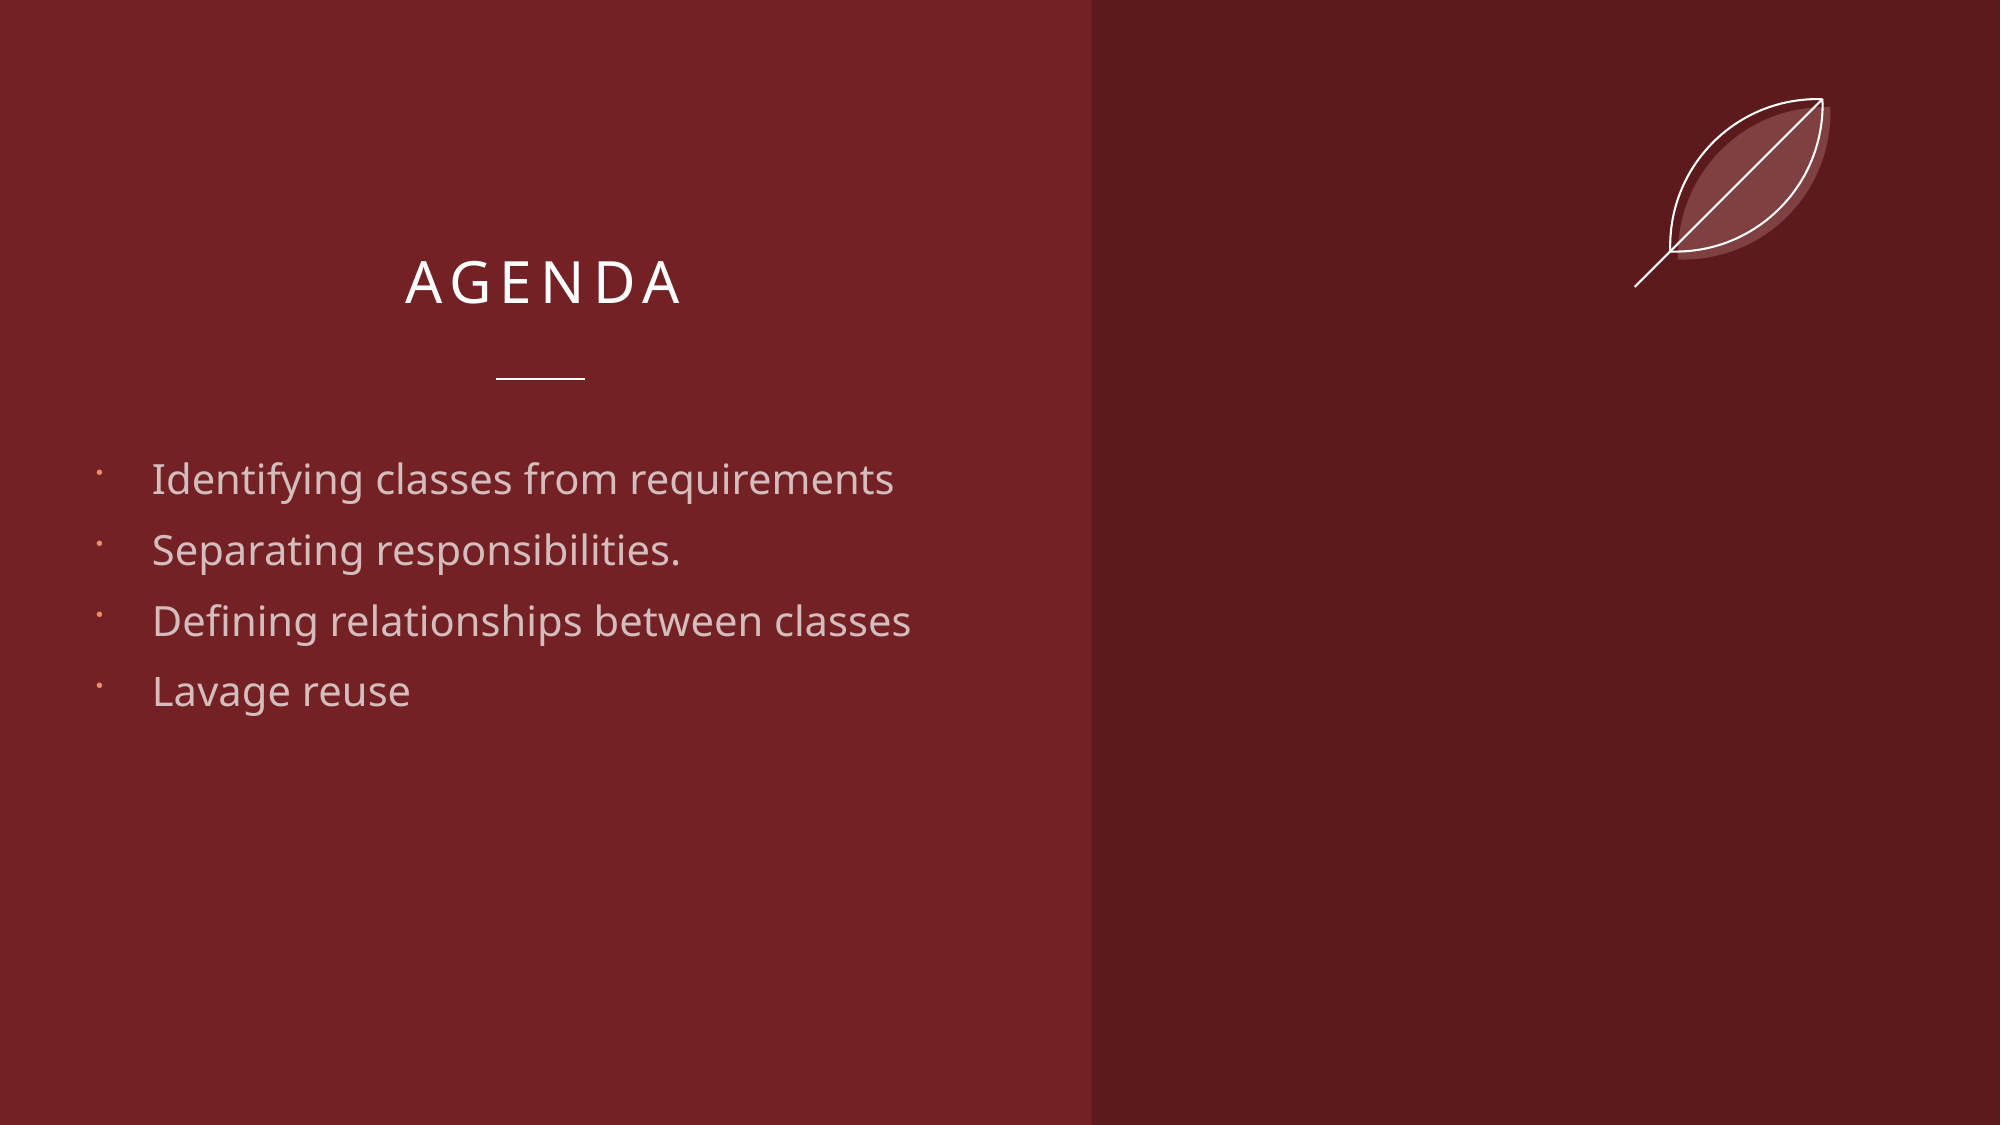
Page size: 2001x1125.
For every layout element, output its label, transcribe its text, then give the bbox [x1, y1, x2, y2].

title Agenda [92, 90, 993, 315]
list Identifying classes from requirements Separating responsibilities. Defining relationships between classes Lavage reuse [92, 452, 993, 947]
